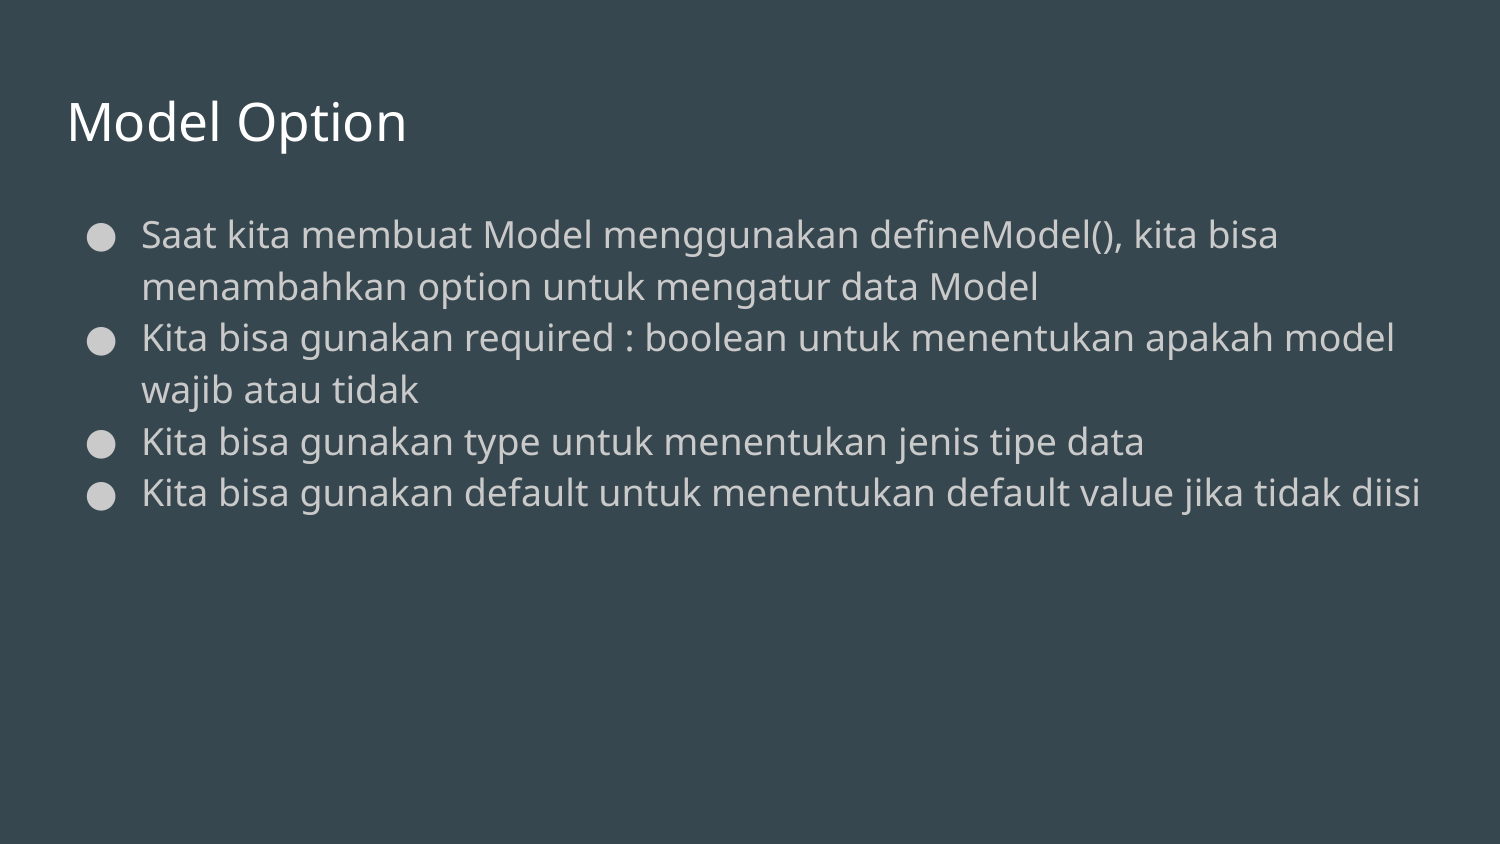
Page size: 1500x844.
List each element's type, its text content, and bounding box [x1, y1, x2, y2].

title Model Option [51, 72, 1449, 167]
list Saat kita membuat Model menggunakan defineModel(), kita bisa menambahkan option untuk mengatur data Model Kita bisa gunakan required : boolean untuk menentukan apakah model wajib atau tidak Kita bisa gunakan type untuk menentukan jenis tipe data Kita bisa gunakan default untuk menentukan default value jika tidak diisi [51, 189, 1449, 750]
